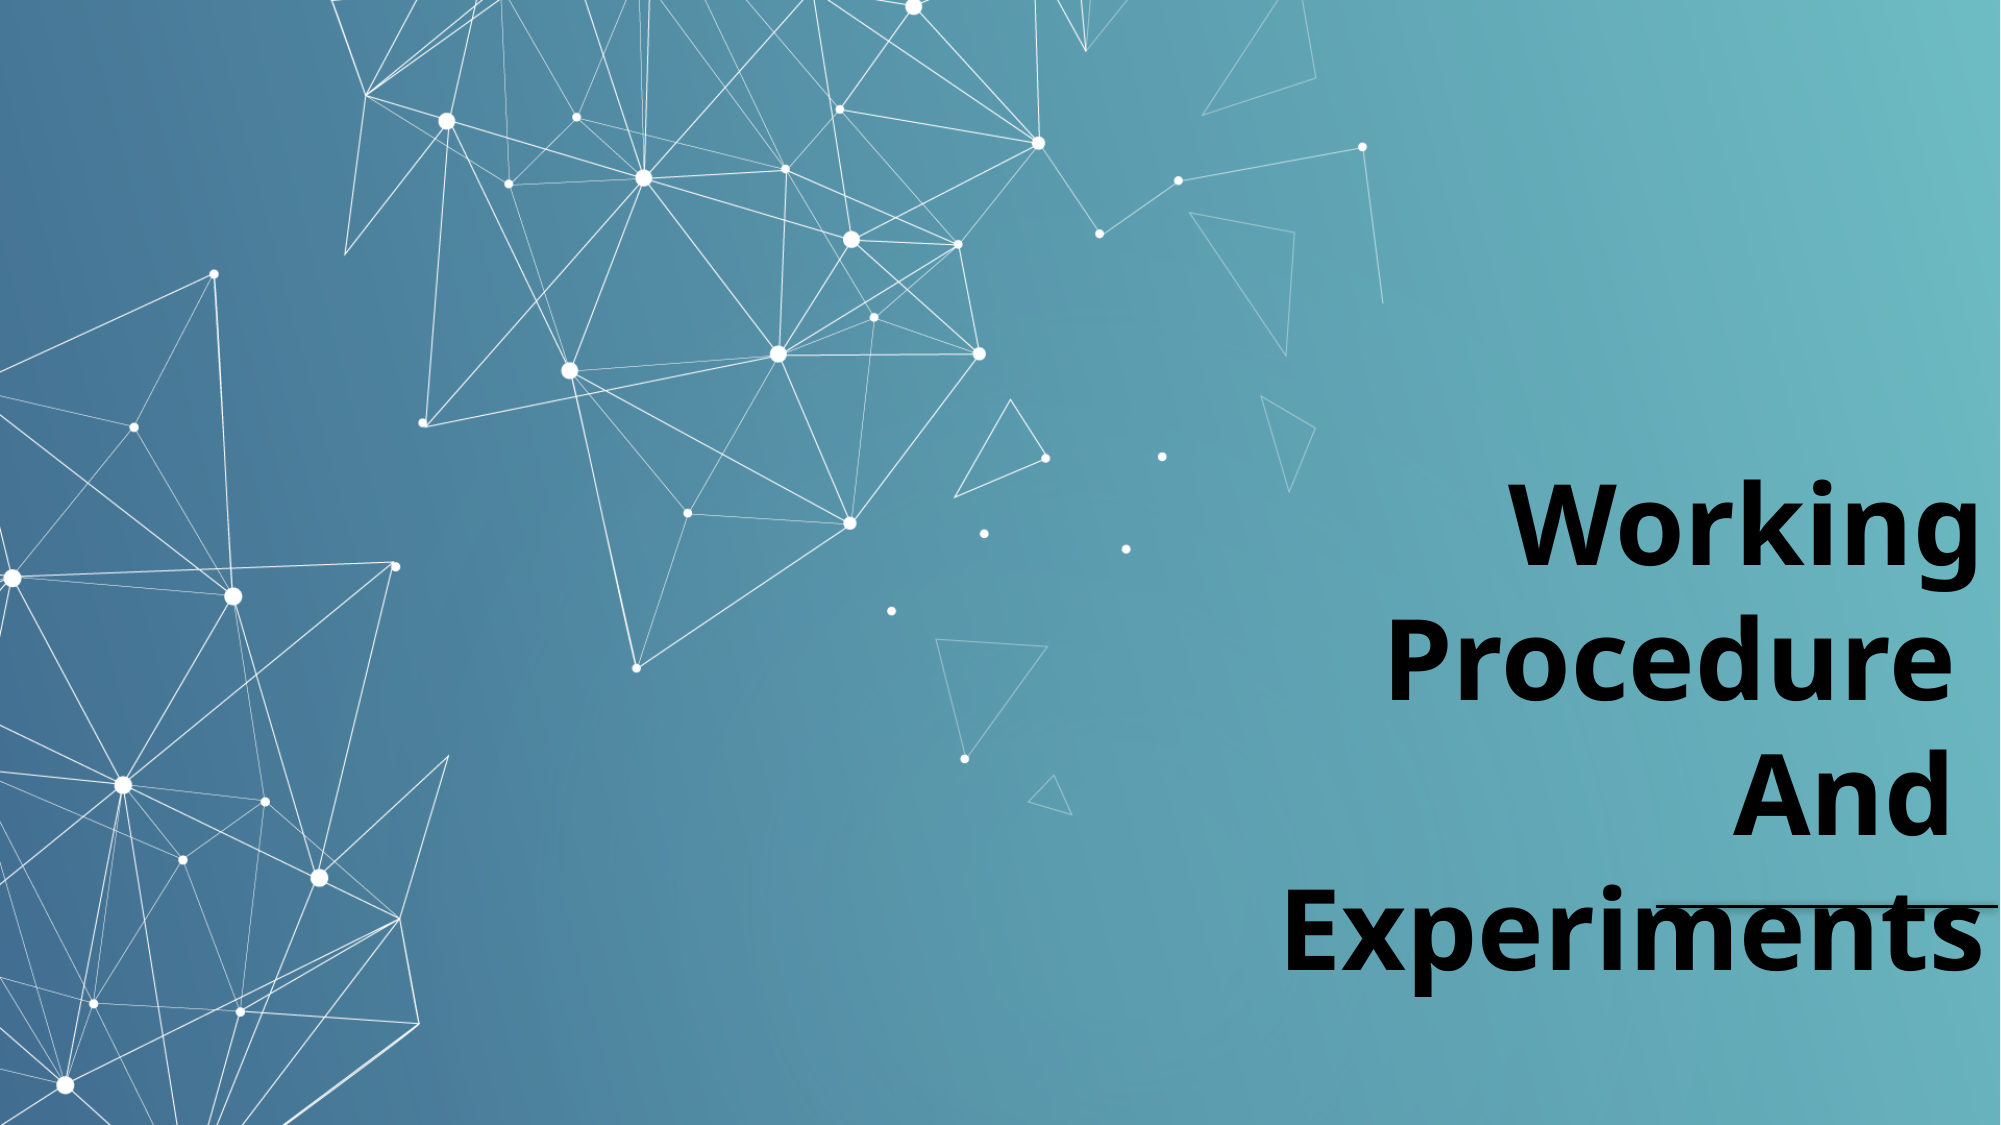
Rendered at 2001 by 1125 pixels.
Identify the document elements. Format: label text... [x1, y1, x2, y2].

picture [0, 0, 2001, 1125]
text_box Working Procedure And Experiments [969, 445, 2000, 1001]
